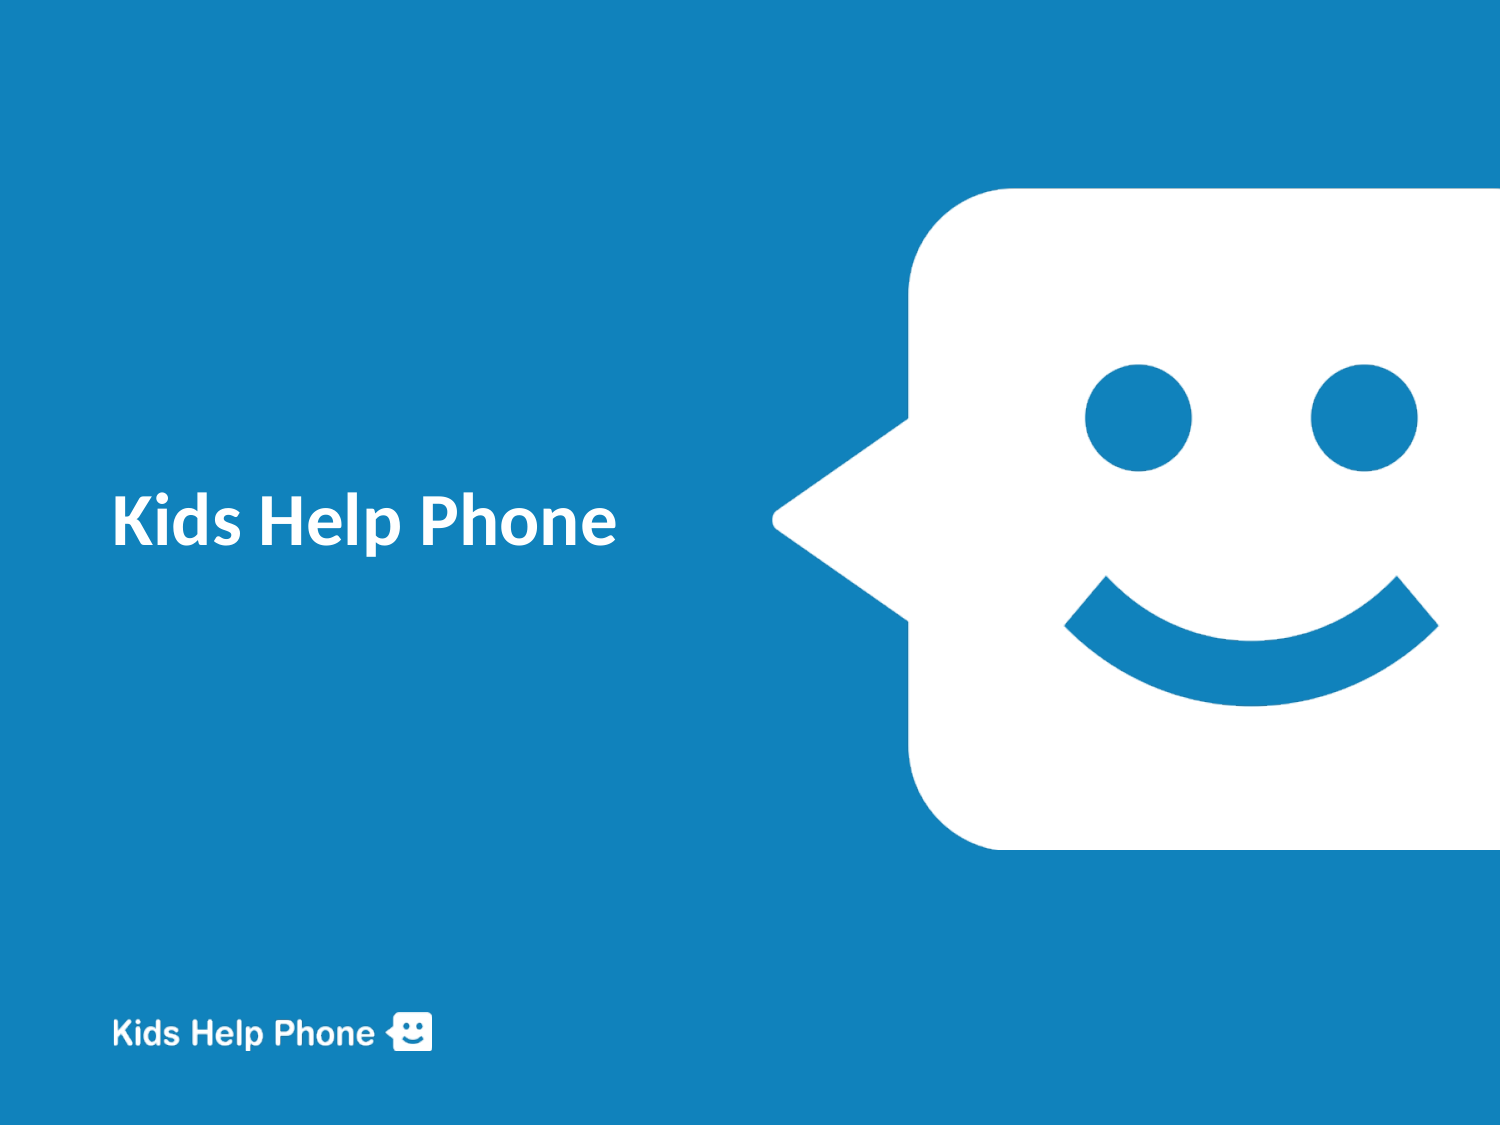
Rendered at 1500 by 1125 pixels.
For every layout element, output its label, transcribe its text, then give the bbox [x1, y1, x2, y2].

list Kids Help Phone [112, 419, 650, 562]
